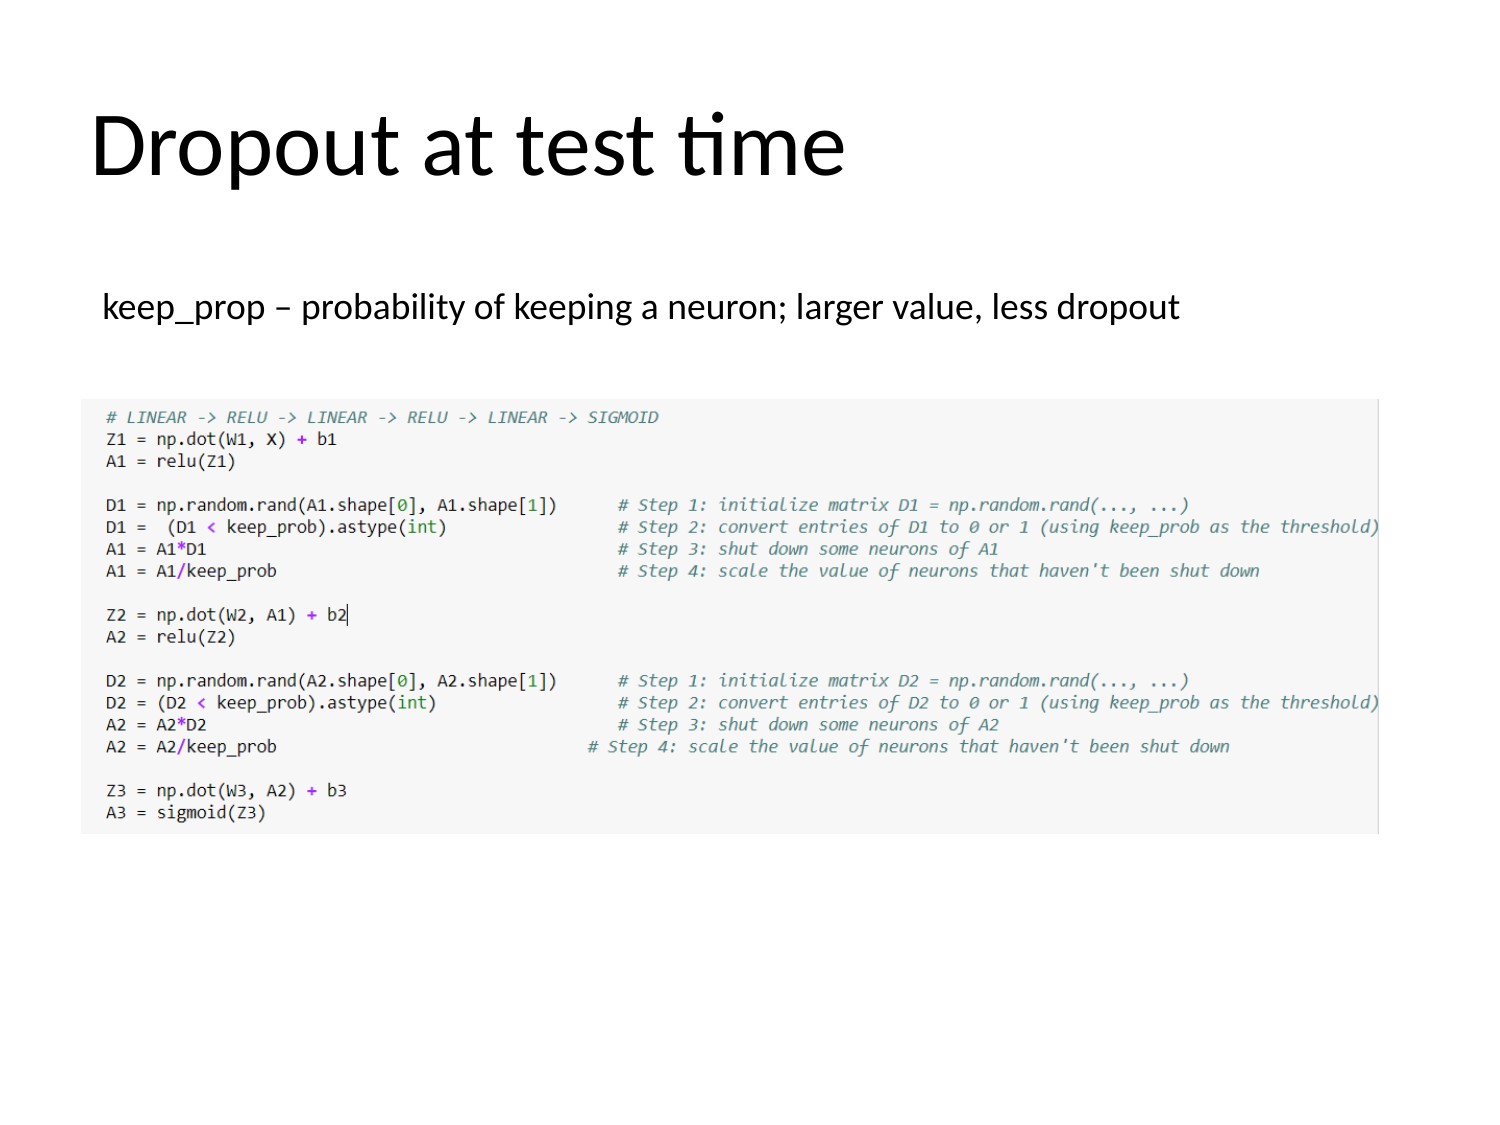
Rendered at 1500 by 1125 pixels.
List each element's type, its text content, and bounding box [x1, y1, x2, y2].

text_box keep_prop – probability of keeping a neuron; larger value, less dropout [87, 274, 1413, 335]
title Dropout at test time [75, 45, 1425, 233]
picture [81, 399, 1384, 834]
